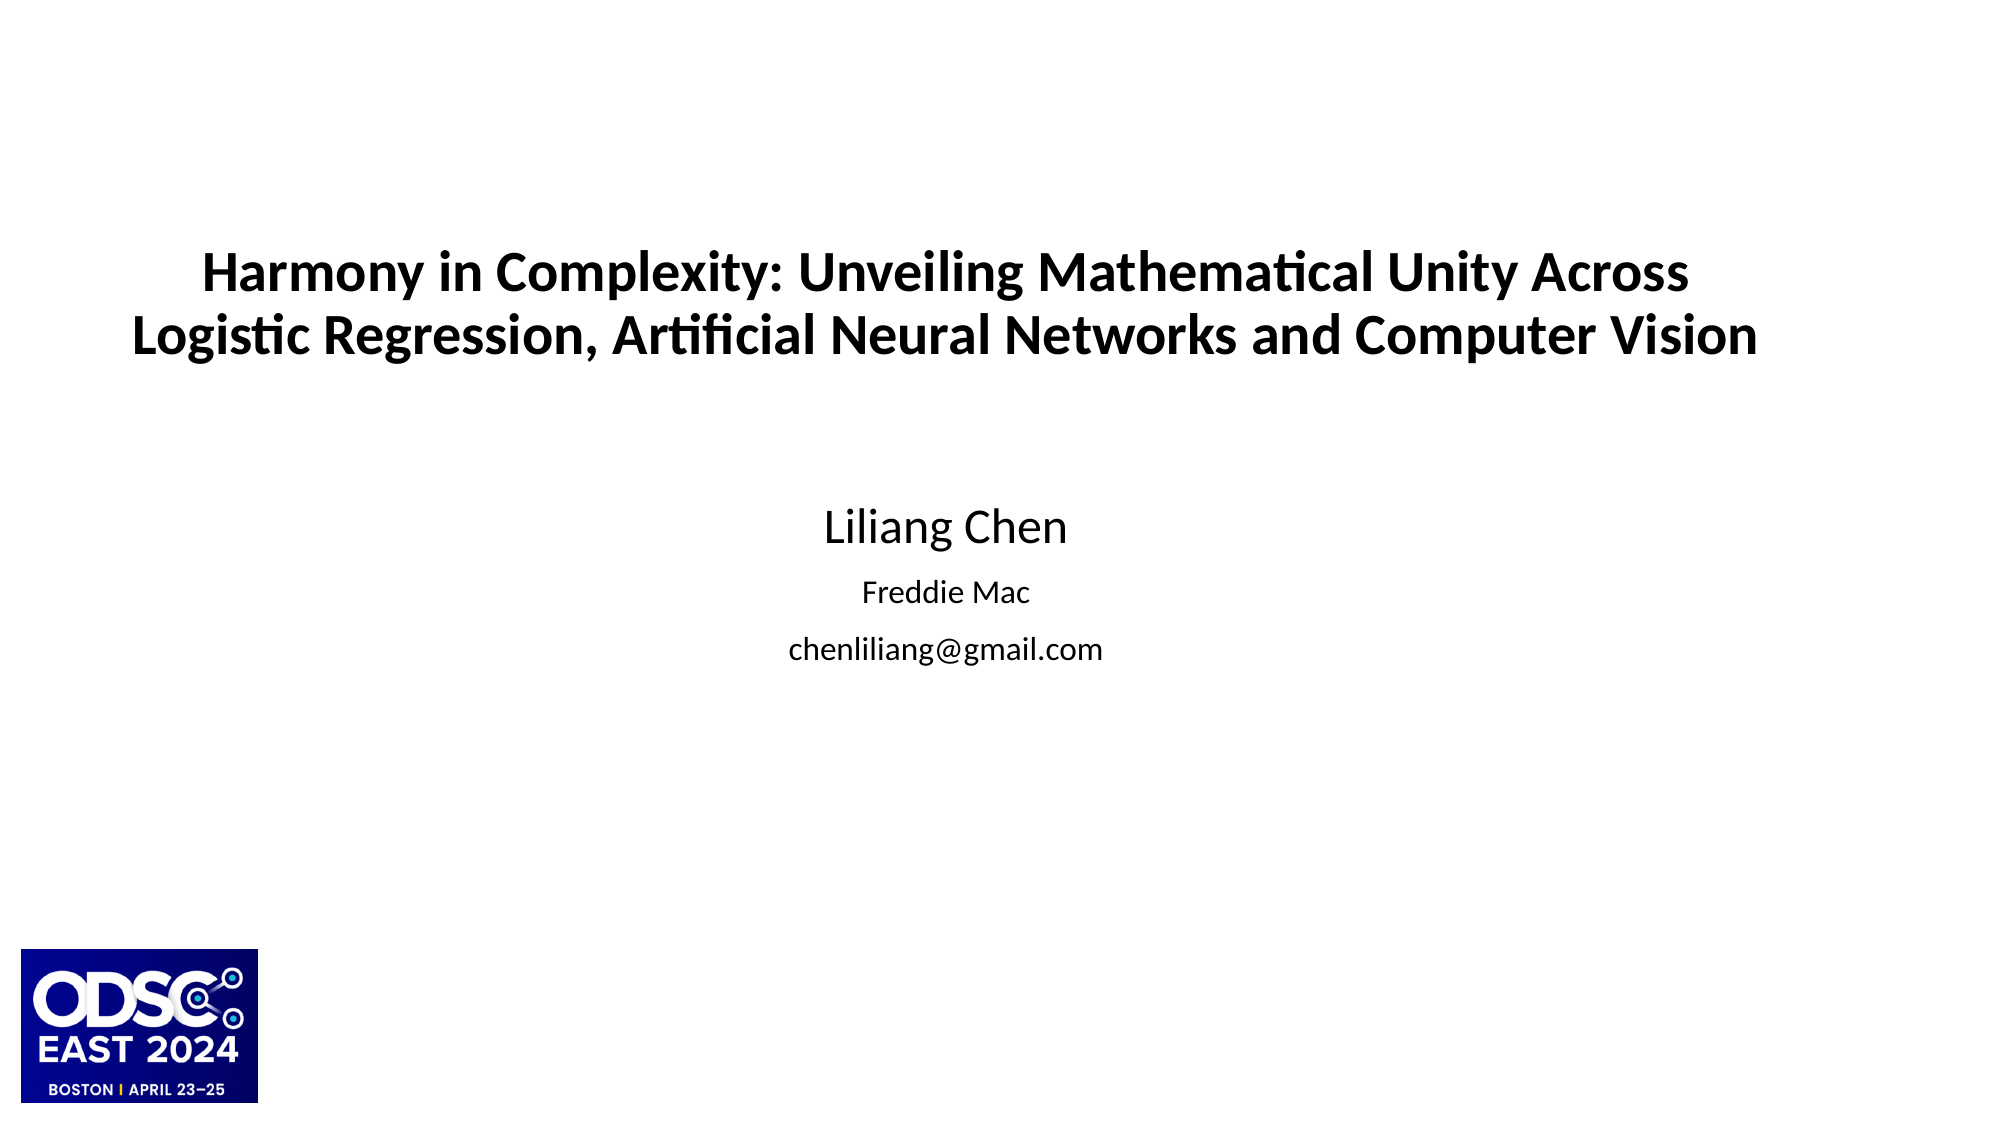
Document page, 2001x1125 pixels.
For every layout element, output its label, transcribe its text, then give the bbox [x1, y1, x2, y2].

picture [21, 949, 258, 1103]
subtitle Liliang Chen Freddie Mac chenliliang@gmail.com [196, 492, 1697, 765]
title Harmony in Complexity: Unveiling Mathematical Unity Across Logistic Regression, Artificial Neural Networks and Computer Vision [99, 181, 1793, 375]
